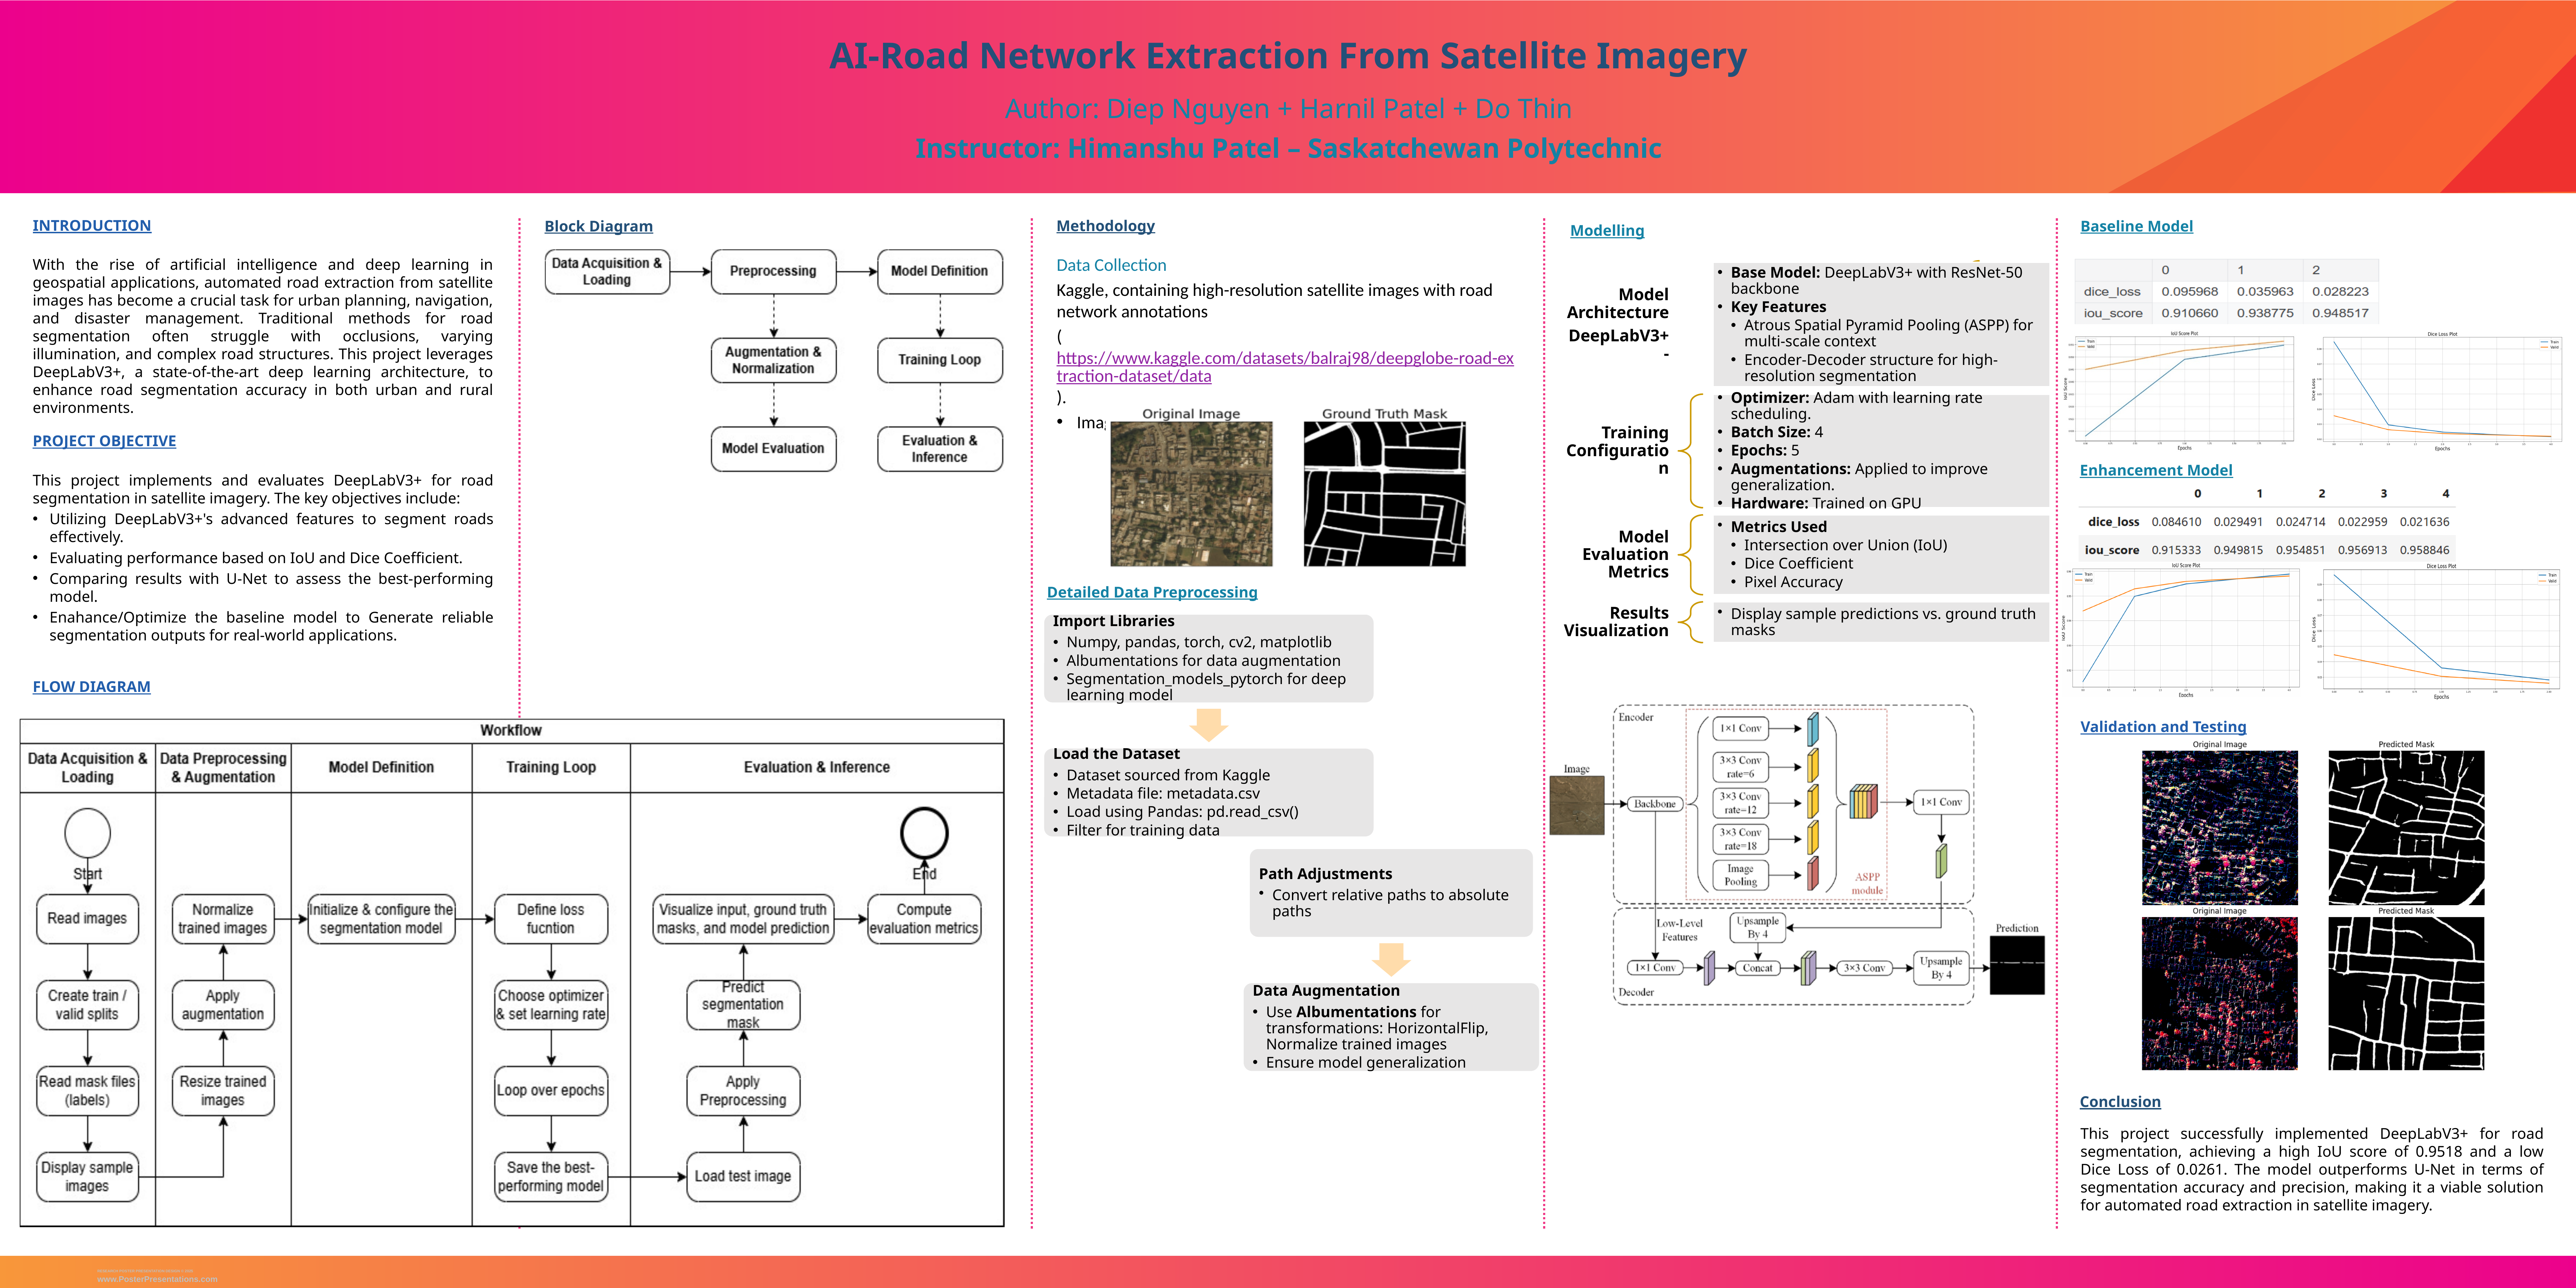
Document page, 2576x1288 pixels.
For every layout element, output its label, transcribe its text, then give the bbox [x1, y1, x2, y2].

text_box Detailed Data Preprocessing [1041, 582, 1516, 643]
picture [2062, 562, 2301, 697]
picture [2075, 484, 2457, 562]
list PROJECT OBJECTIVE [27, 431, 499, 450]
list Validation and Testing [2075, 717, 2550, 736]
list Data Collection Kaggle, containing high-resolution satellite images with road network annotations (https://www.kaggle.com/datasets/balraj98/deepglobe-road-extraction-dataset/data). Images: 6,226, Masks: 6,226 [1051, 256, 1525, 419]
picture [545, 249, 1005, 474]
list AI-Road Network Extraction From Satellite Imagery Instructor: Himanshu Patel – Saskatchewan Polytechnic [337, 33, 2246, 219]
list INTRODUCTION [27, 216, 499, 234]
picture [1549, 704, 2046, 1006]
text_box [1243, 848, 1540, 1072]
list This project implements and evaluates DeepLabV3+ for road segmentation in satellite imagery. The key objectives include: Utilizing DeepLabV3+'s advanced features to segment roads effectively. Evaluating performance based on IoU and Dice Coefficient. Comparing results with U-Net to assess the best-performing model. Enahance/Optimize the baseline model to Generate reliable segmentation outputs for real-world applications. [27, 465, 499, 671]
picture [2060, 330, 2298, 452]
picture [2312, 330, 2563, 451]
picture [2311, 562, 2562, 701]
list Baseline Model [2075, 216, 2548, 257]
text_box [1554, 260, 2050, 644]
text_box Enhancement Model [2074, 461, 2548, 500]
picture [1106, 400, 1470, 572]
list Methodology [1051, 219, 1525, 256]
list This project successfully implemented DeepLabV3+ for road segmentation, achieving a high IoU score of 0.9518 and a low Dice Loss of 0.0261. The model outperforms U-Net in terms of segmentation accuracy and precision, making it a viable solution for automated road extraction in satellite imagery. [2075, 1118, 2550, 1237]
picture [2140, 740, 2485, 1072]
list Block Diagram [539, 219, 1013, 257]
text_box FLOW DIAGRAM [27, 677, 499, 695]
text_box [1043, 614, 1375, 838]
picture [19, 719, 1005, 1228]
list Conclusion [2074, 1092, 2548, 1118]
list Modelling [1565, 221, 2039, 260]
list With the rise of artificial intelligence and deep learning in geospatial applications, automated road extraction from satellite images has become a crucial task for urban planning, navigation, and disaster management. Traditional methods for road segmentation often struggle with occlusions, varying illumination, and complex road structures. This project leverages DeepLabV3+, a state-of-the-art deep learning architecture, to enhance road segmentation accuracy in both urban and rural environments. [27, 249, 499, 431]
picture [2075, 257, 2379, 324]
